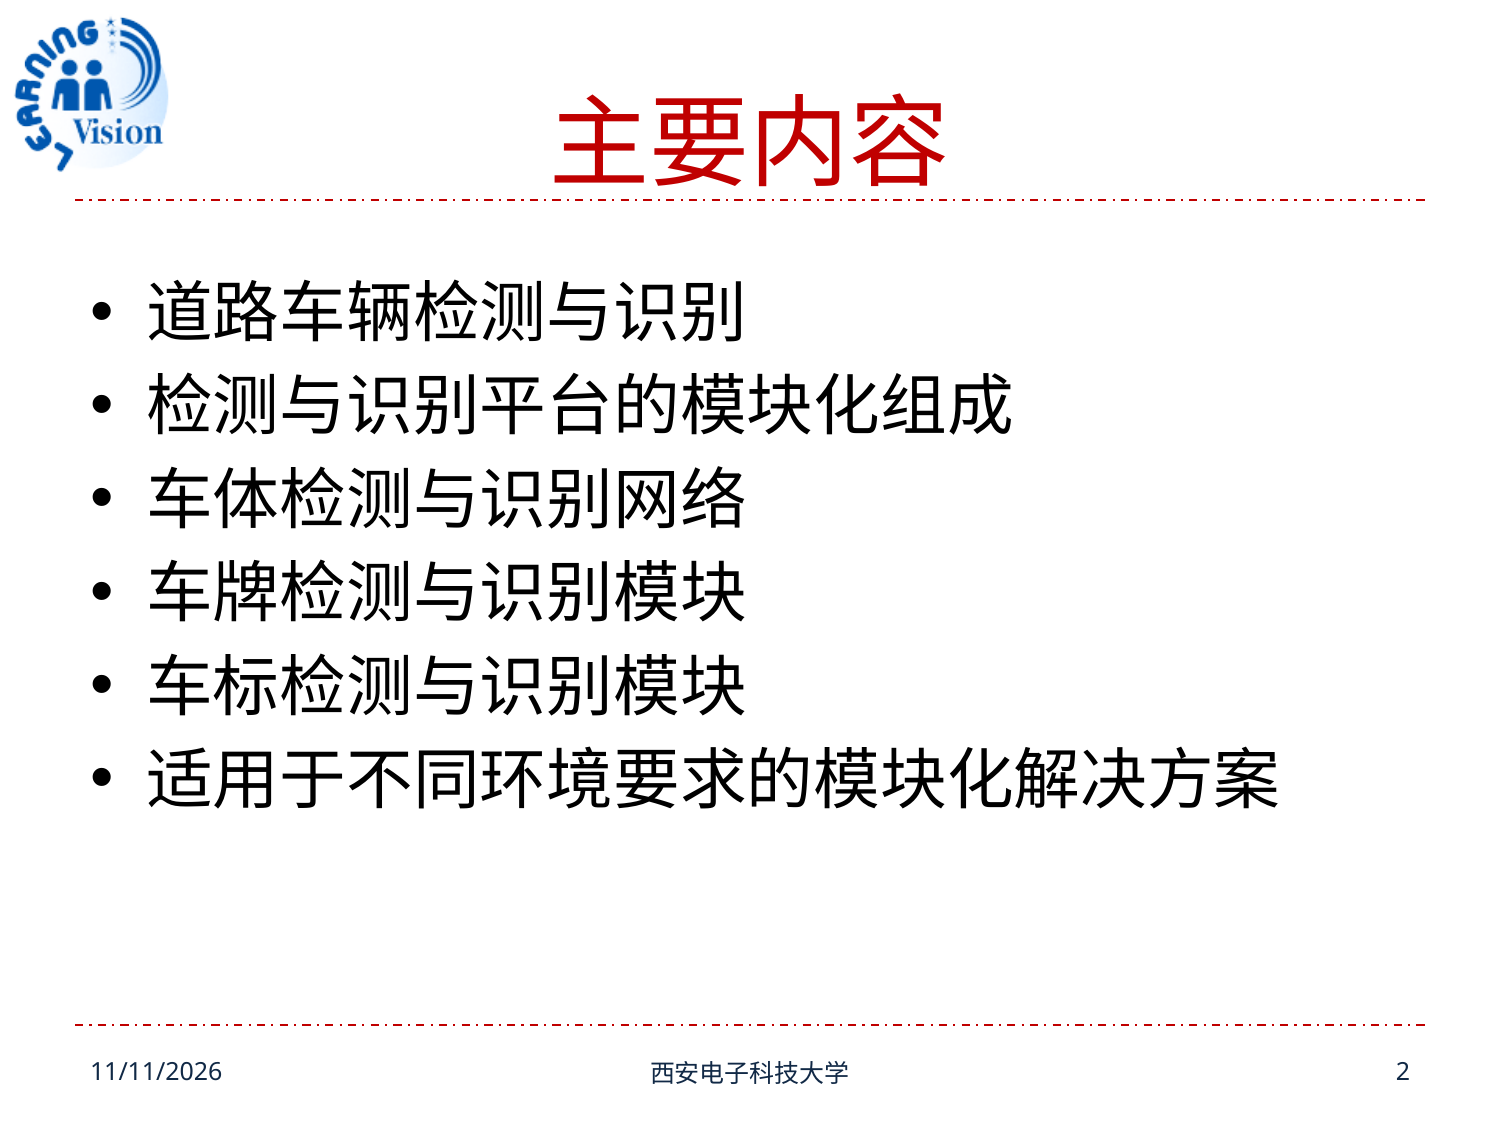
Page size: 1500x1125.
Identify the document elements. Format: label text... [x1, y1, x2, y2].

picture [0, 0, 186, 188]
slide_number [75, 1042, 425, 1103]
list 道路车辆检测与识别 检测与识别平台的模块化组成 车体检测与识别网络 车牌检测与识别模块 车标检测与识别模块 适用于不同环境要求的模块化解决方案 [75, 262, 1425, 1005]
slide_number 2 [1074, 1042, 1425, 1103]
title 主要内容 [75, 45, 1425, 233]
footer 西安电子科技大学 [512, 1042, 988, 1103]
